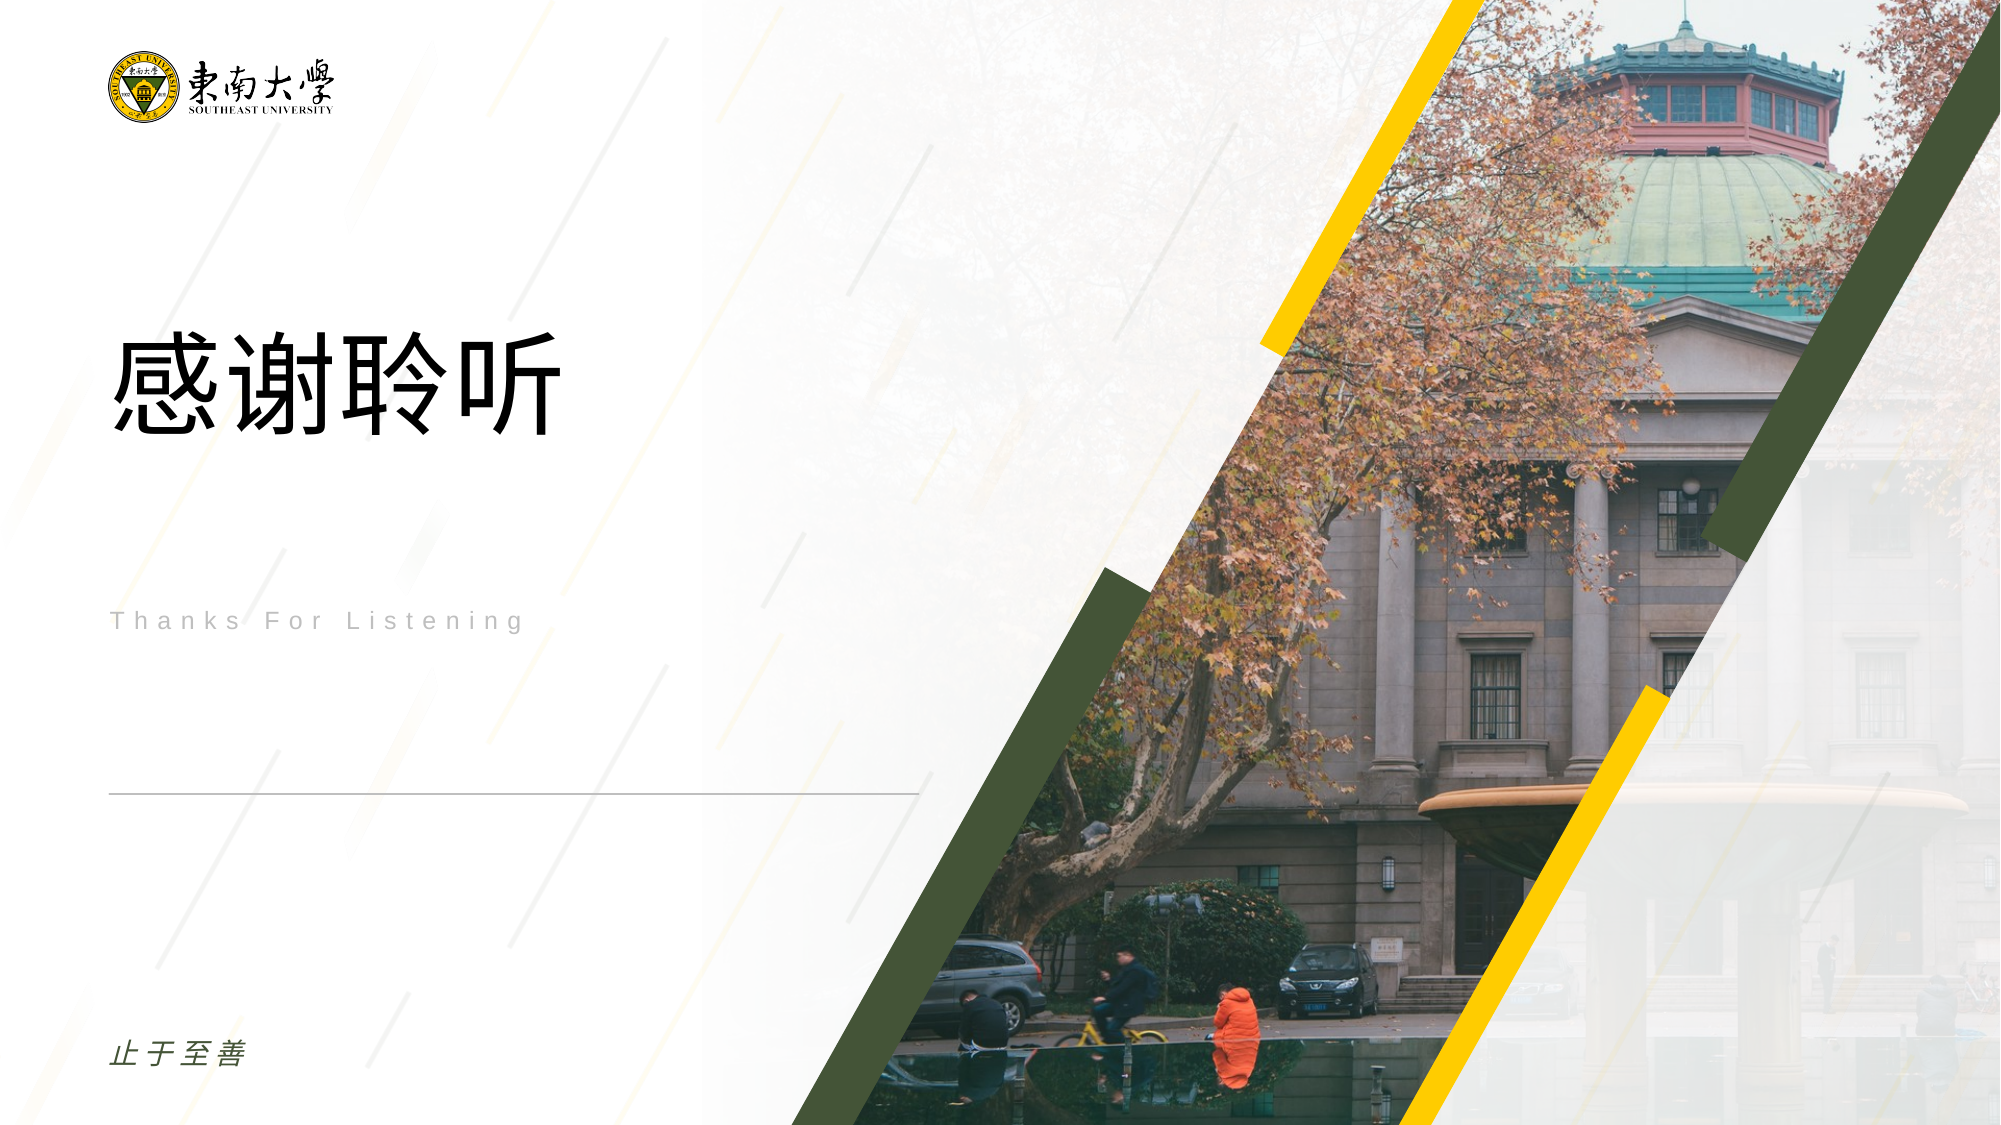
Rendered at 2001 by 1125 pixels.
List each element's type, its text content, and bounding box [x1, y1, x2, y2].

picture [1988, 127, 1993, 135]
list 感谢聆听 [109, 306, 1061, 451]
list Thanks For Listening [109, 597, 1061, 645]
picture [854, 0, 2000, 1125]
picture [108, 51, 334, 123]
slide_number 止于至善 [108, 1022, 657, 1083]
